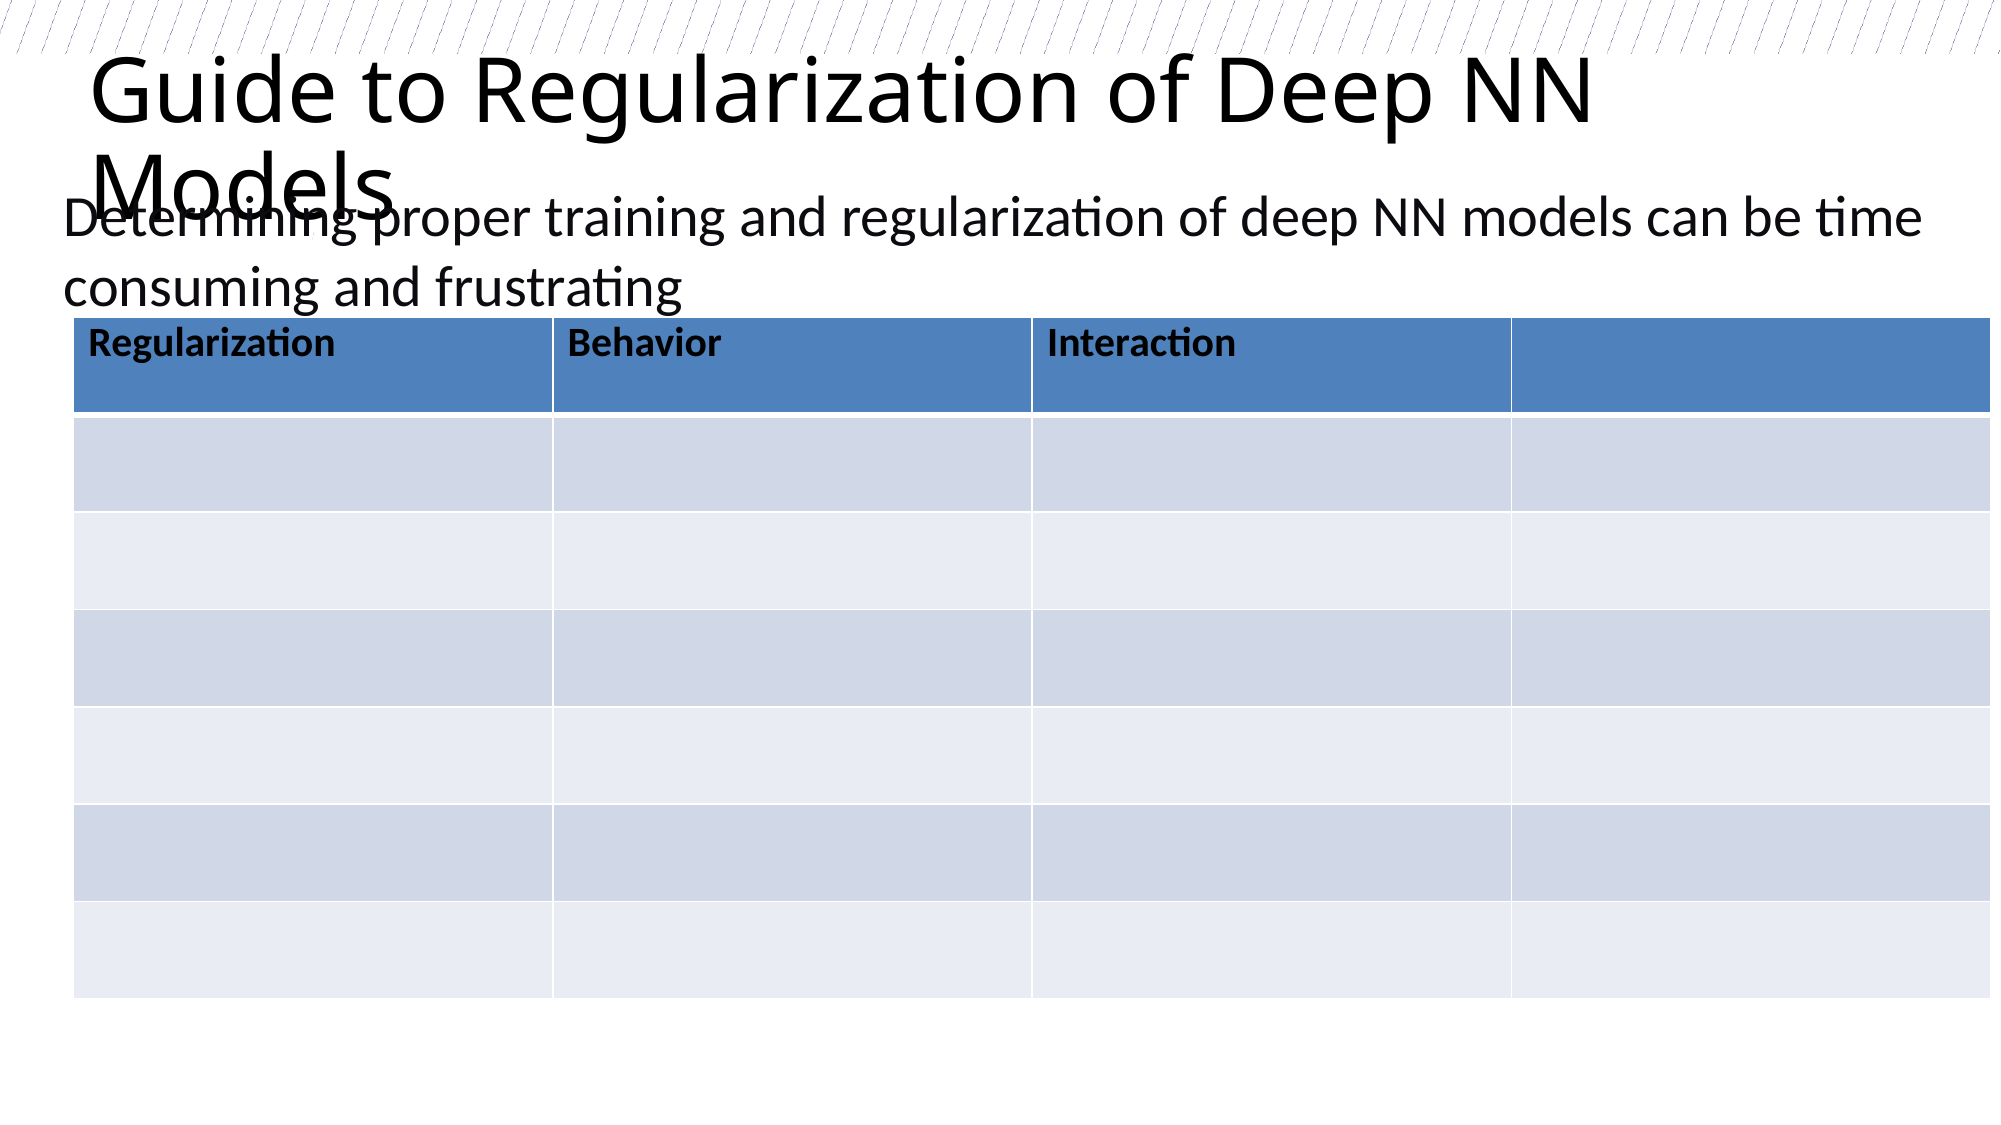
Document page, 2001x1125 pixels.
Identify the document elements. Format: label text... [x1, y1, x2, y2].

table_cell [74, 513, 552, 609]
list Determining proper training and regularization of deep NN models can be time consuming and frustrating [49, 171, 1955, 343]
table_cell [554, 418, 1031, 511]
table_header Regularization [74, 318, 552, 412]
table_cell [1033, 610, 1511, 706]
table_cell [554, 708, 1031, 803]
table_cell [1512, 805, 1990, 901]
table_header Behavior [554, 318, 1031, 412]
table_cell [1033, 513, 1511, 609]
table_cell [554, 805, 1031, 901]
table_cell [1033, 708, 1511, 803]
table_cell [74, 708, 552, 803]
table_cell [554, 513, 1031, 609]
table_cell [74, 902, 552, 998]
table_cell [74, 610, 552, 706]
table_cell [554, 610, 1031, 706]
table_cell [1512, 902, 1990, 998]
table_cell [1512, 610, 1990, 706]
table_header Interaction [1033, 318, 1511, 412]
table_cell [1033, 902, 1511, 998]
table_cell [1033, 418, 1511, 511]
table_cell [74, 418, 552, 511]
table_cell [554, 902, 1031, 998]
list Guide to Regularization of Deep NN Models [73, 37, 1938, 171]
table_cell [74, 805, 552, 901]
table_cell [1512, 708, 1990, 803]
table_cell [1512, 513, 1990, 609]
table_header [1512, 318, 1990, 412]
table_cell [1033, 805, 1511, 901]
table_cell [1512, 418, 1990, 511]
